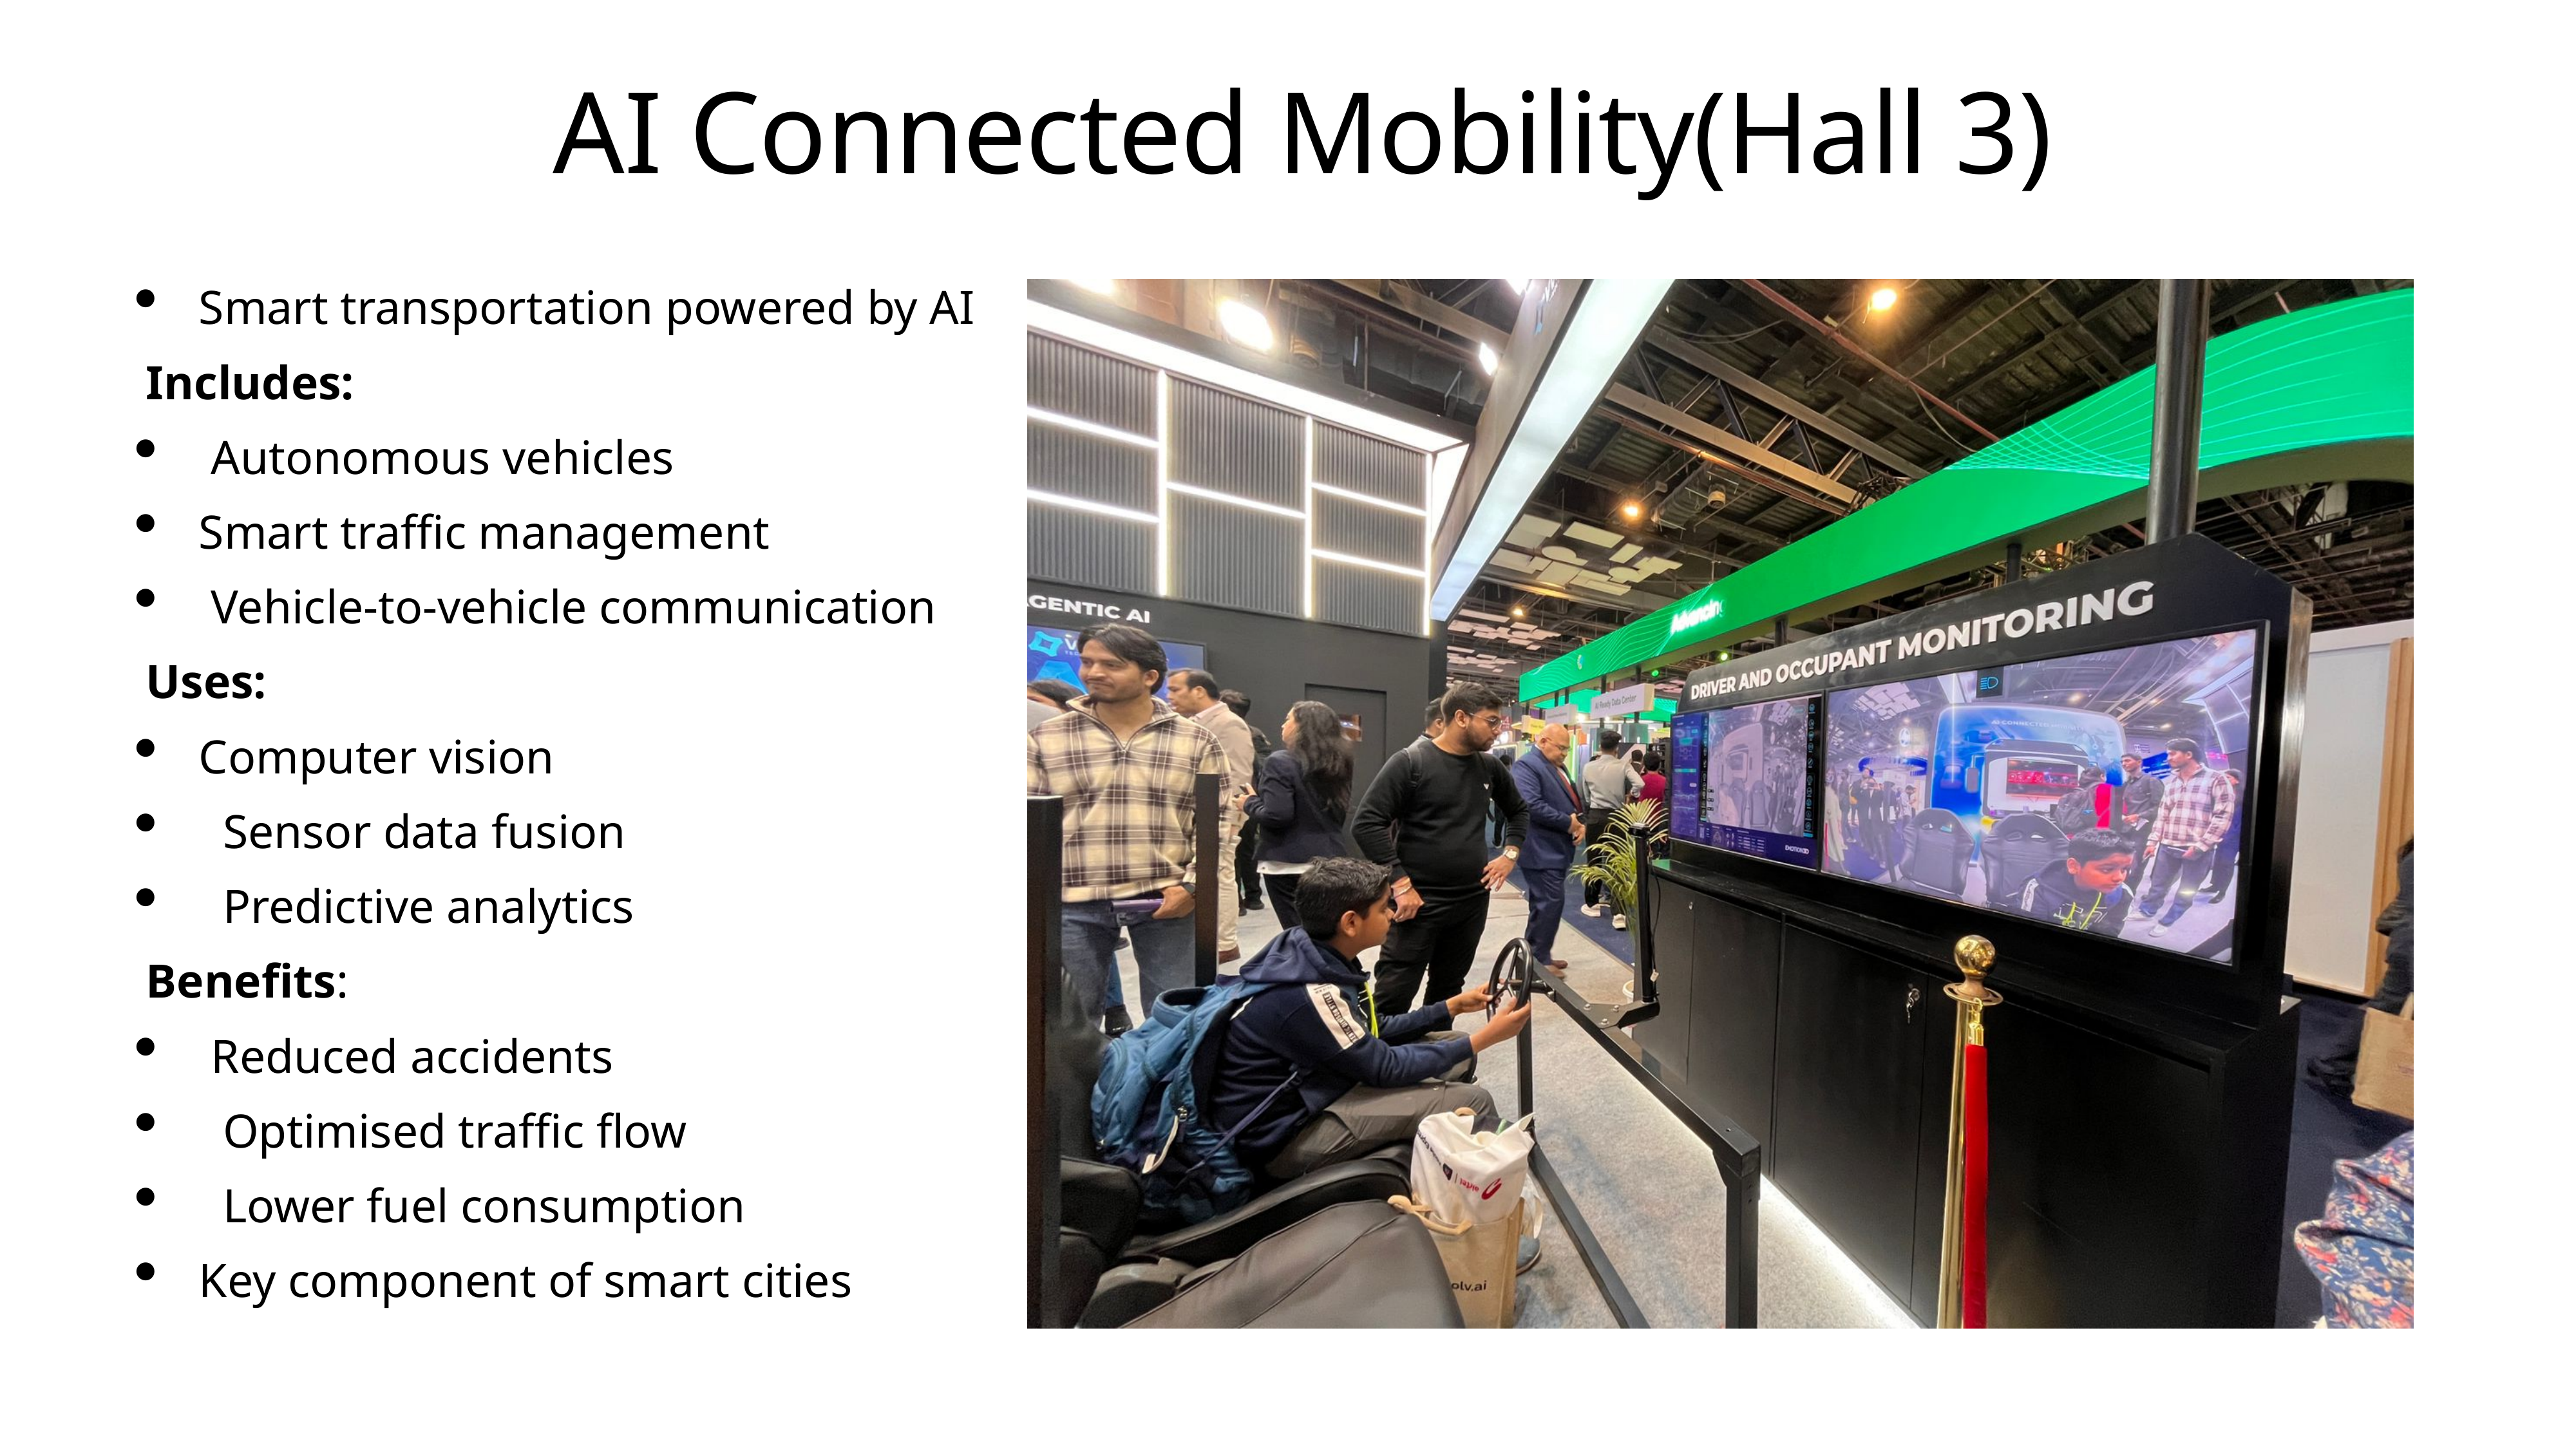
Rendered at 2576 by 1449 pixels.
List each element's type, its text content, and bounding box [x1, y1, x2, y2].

picture [1027, 279, 2414, 1329]
title AI Connected Mobility(Hall 3) [128, 81, 2448, 265]
list Smart transportation powered by AI Includes: Autonomous vehicles Smart traffic management Vehicle-to-vehicle communication Uses: Computer vision Sensor data fusion Predictive analytics Benefits: Reduced accidents Optimised traffic flow Lower fuel consumption Key component of smart cities [128, 279, 1027, 1321]
